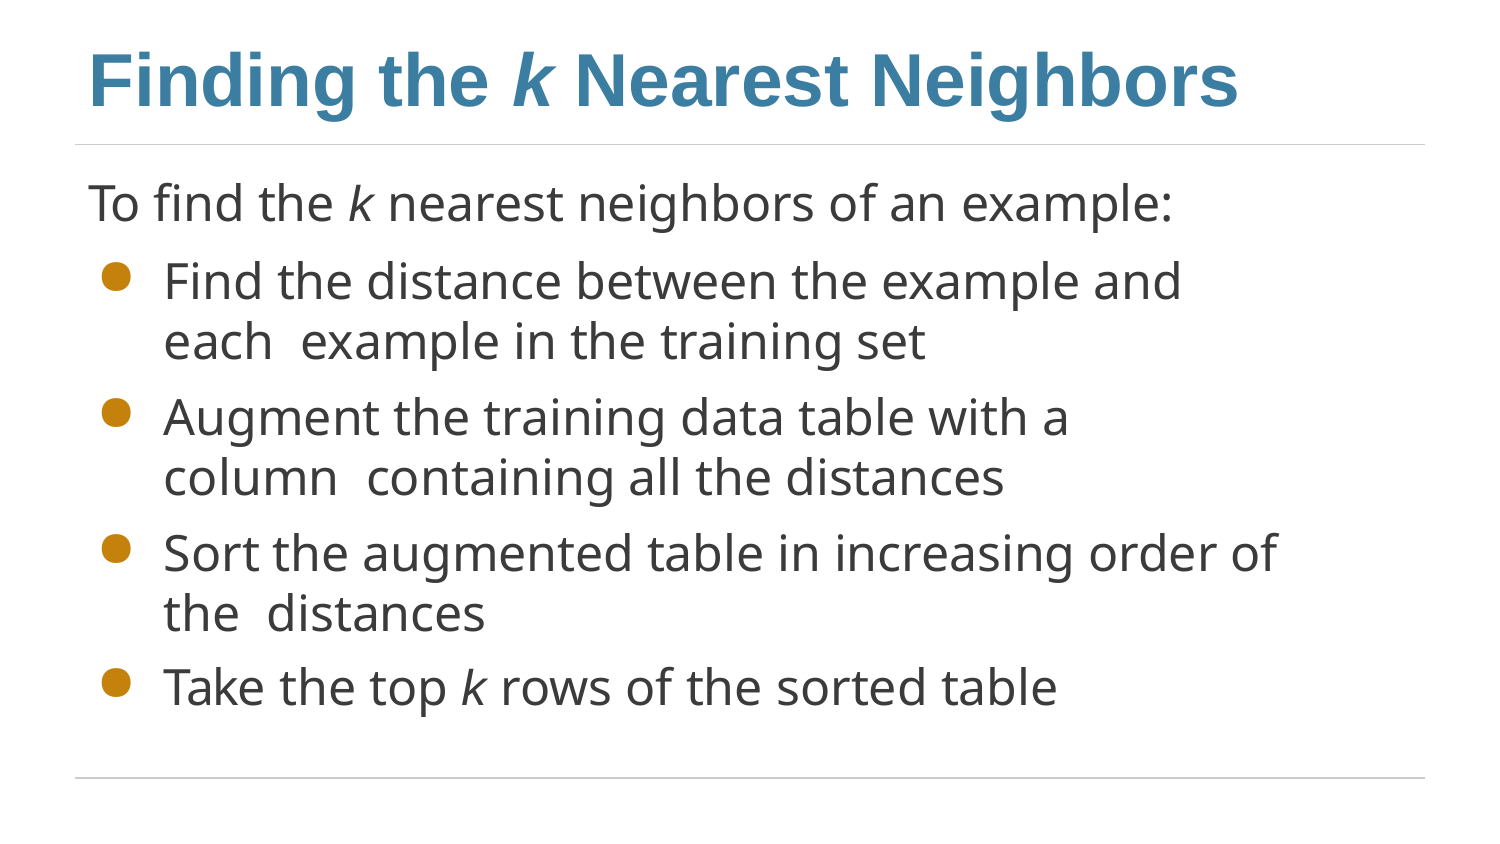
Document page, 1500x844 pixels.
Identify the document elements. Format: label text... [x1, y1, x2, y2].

text_box To find the k nearest neighbors of an example: Find the distance between the example and each example in the training set Augment the training data table with a column containing all the distances Sort the augmented table in increasing order of the distances Take the top k rows of the sorted table [86, 152, 1290, 716]
title Finding the k Nearest Neighbors [86, 29, 1246, 152]
